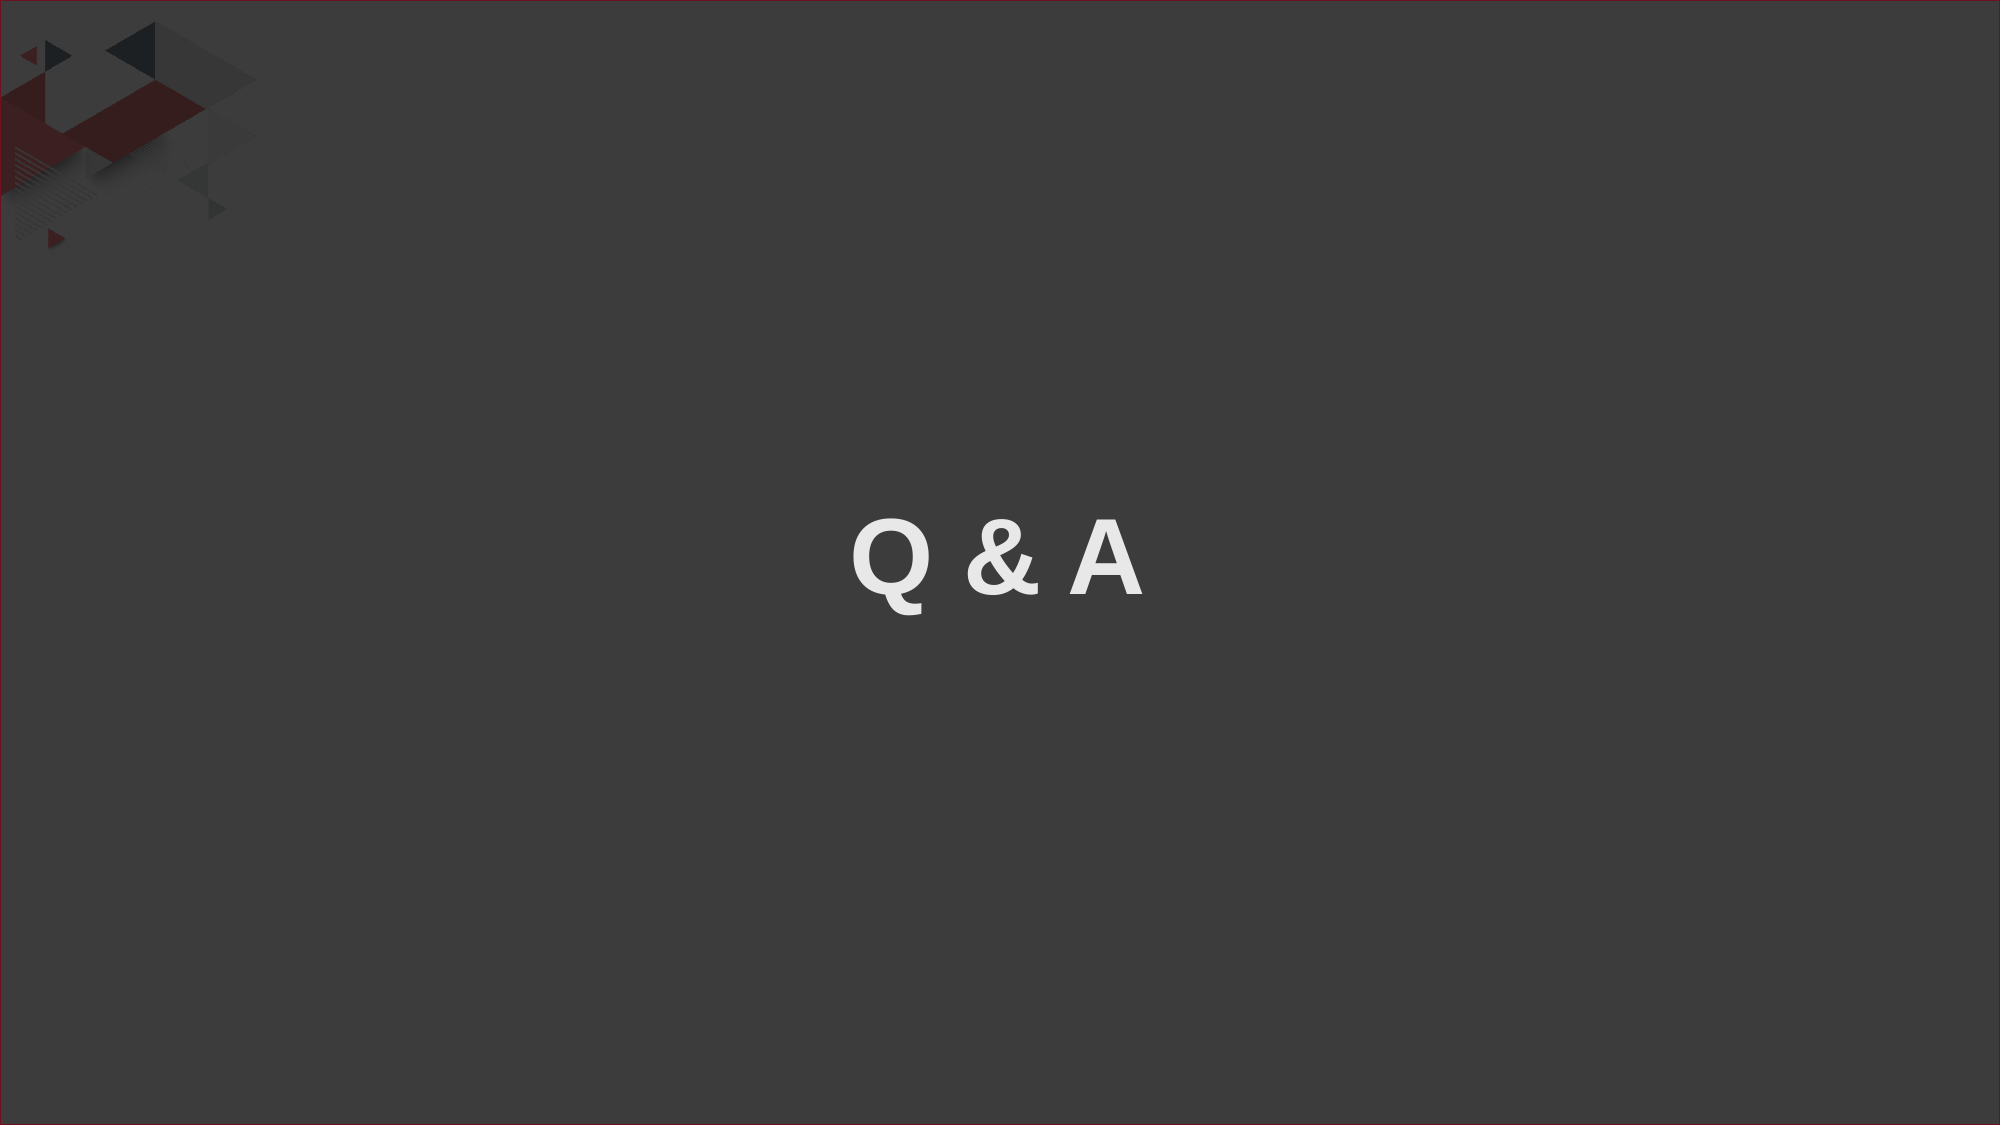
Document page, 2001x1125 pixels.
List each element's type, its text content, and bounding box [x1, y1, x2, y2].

text_box [0, 0, 2000, 1125]
text_box Q & A [14, 478, 1982, 624]
